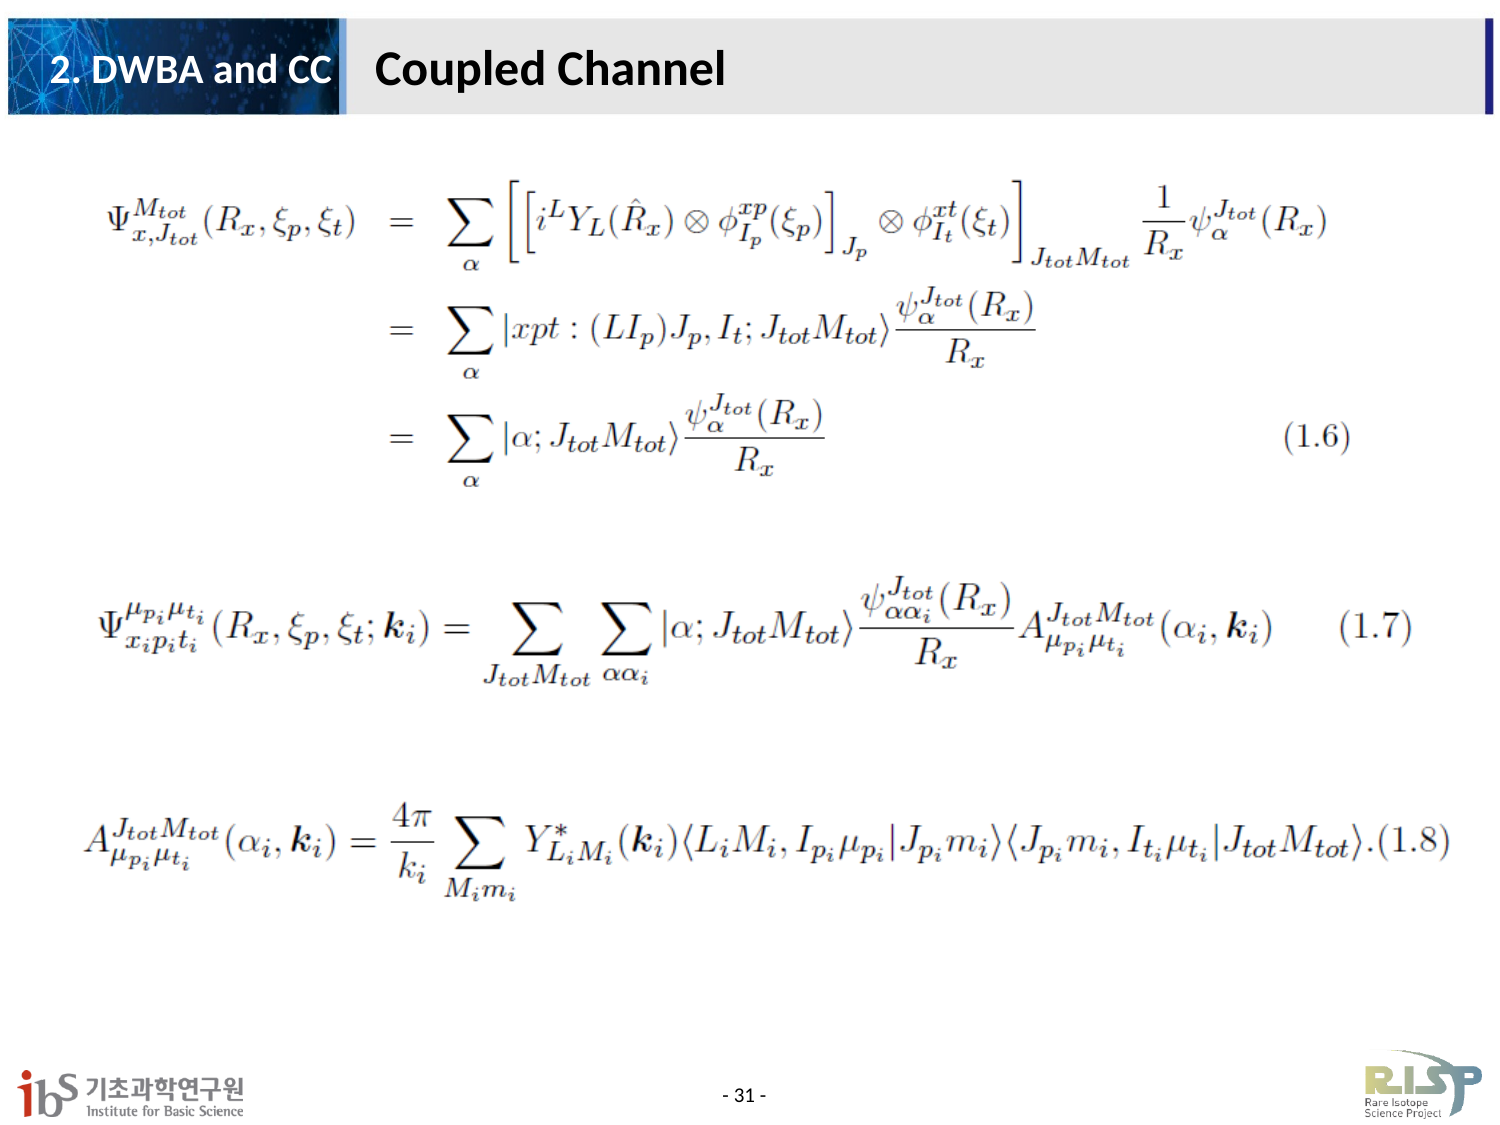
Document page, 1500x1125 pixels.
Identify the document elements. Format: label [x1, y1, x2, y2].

picture [1364, 1049, 1482, 1119]
picture [58, 786, 1471, 919]
picture [17, 1070, 243, 1117]
picture [58, 563, 1442, 707]
picture [76, 153, 1371, 507]
picture [2, 10, 1500, 130]
